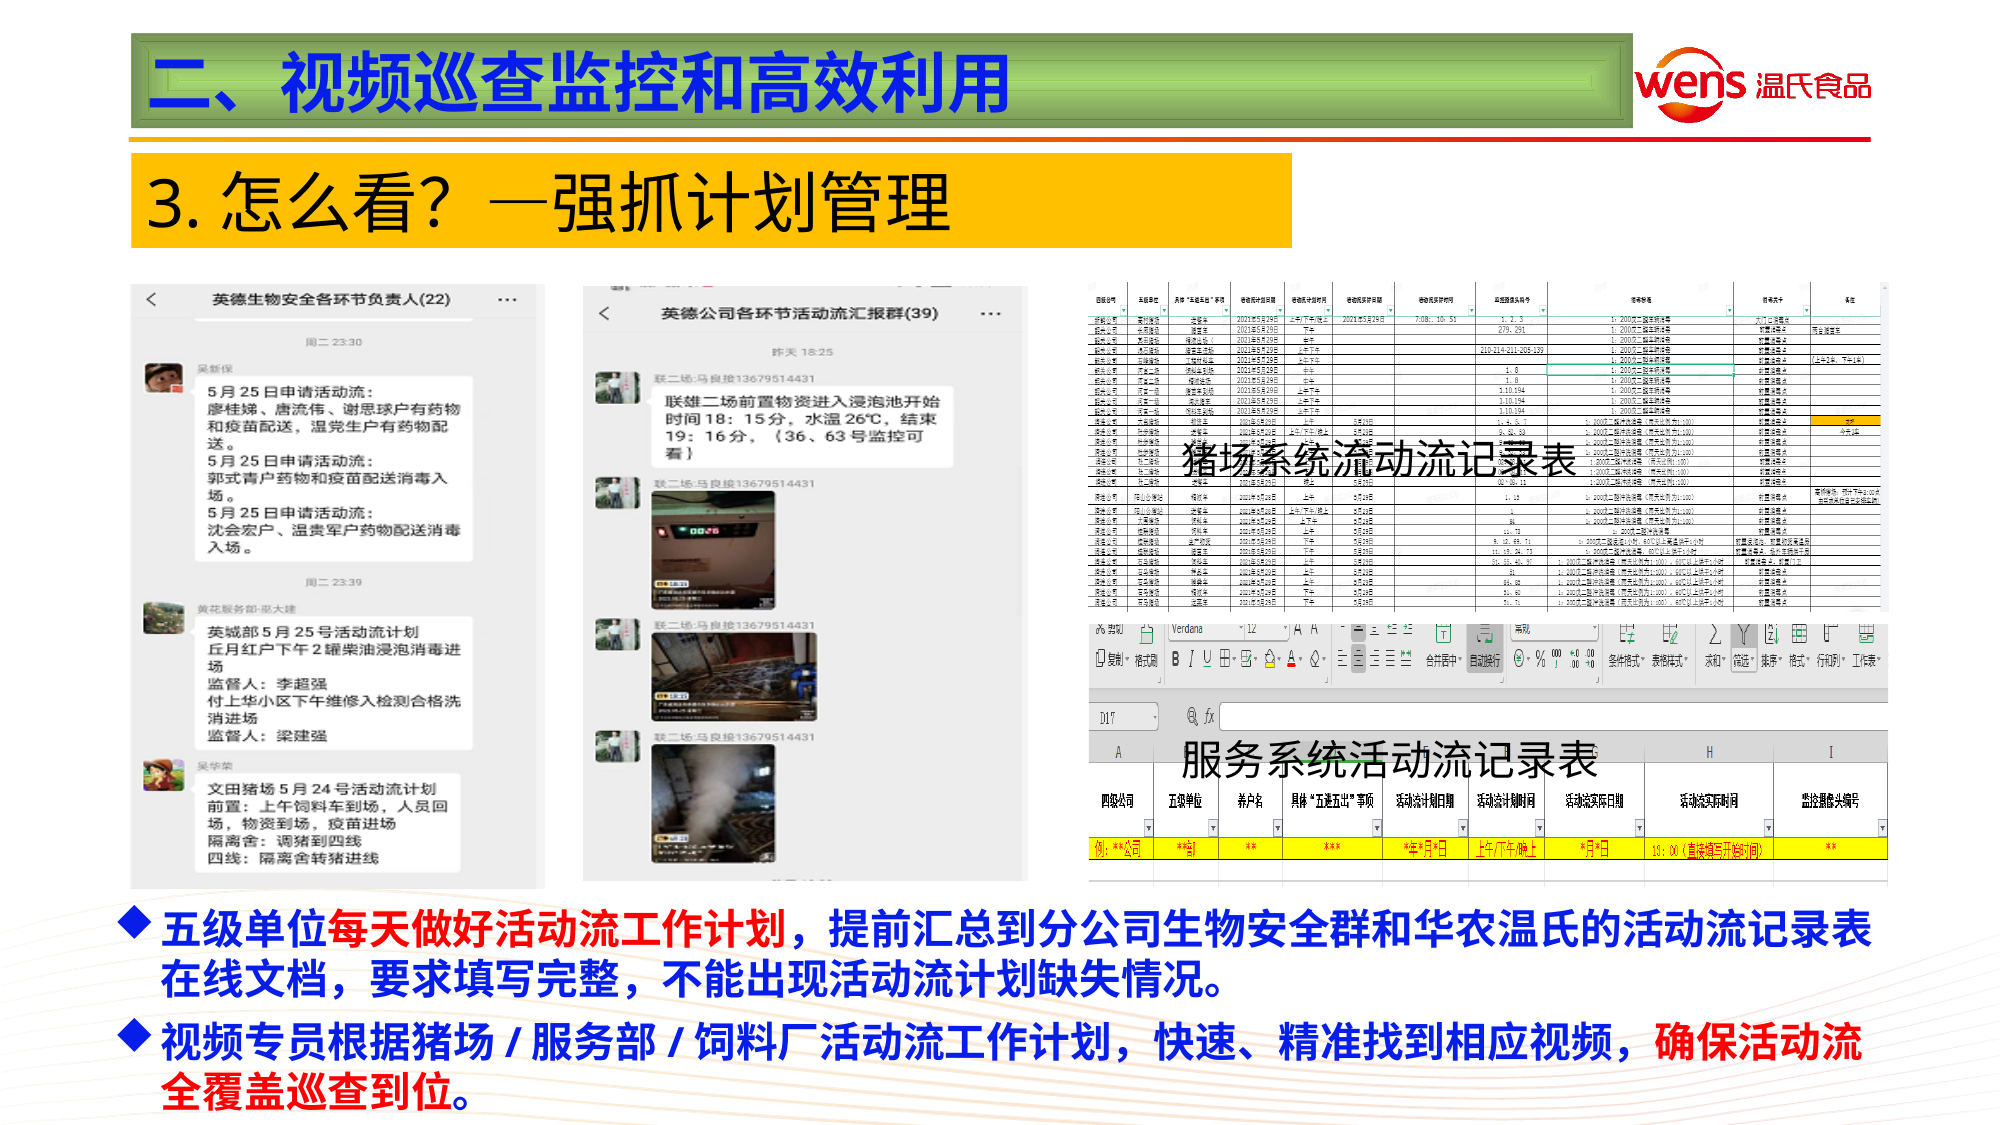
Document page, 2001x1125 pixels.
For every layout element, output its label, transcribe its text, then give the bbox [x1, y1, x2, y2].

text_box 二、视频巡查监控和高效利用 [131, 33, 1633, 129]
picture [0, 284, 2000, 1125]
picture [128, 137, 1871, 142]
text_box 3.怎么看？—强抓计划管理 [131, 153, 1292, 248]
picture [1634, 47, 1871, 123]
picture [1088, 282, 1889, 612]
text_box 五级单位每天做好活动流工作计划，提前汇总到分公司生物安全群和华农温氏的活动流记录表在线文档，要求填写完整，不能出现活动流计划缺失情况。 视频专员根据猪场/服务部/饲料厂活动流工作计划，快速、精准找到相应视频，确保活动流全覆盖巡查到位。 [111, 900, 1888, 1116]
